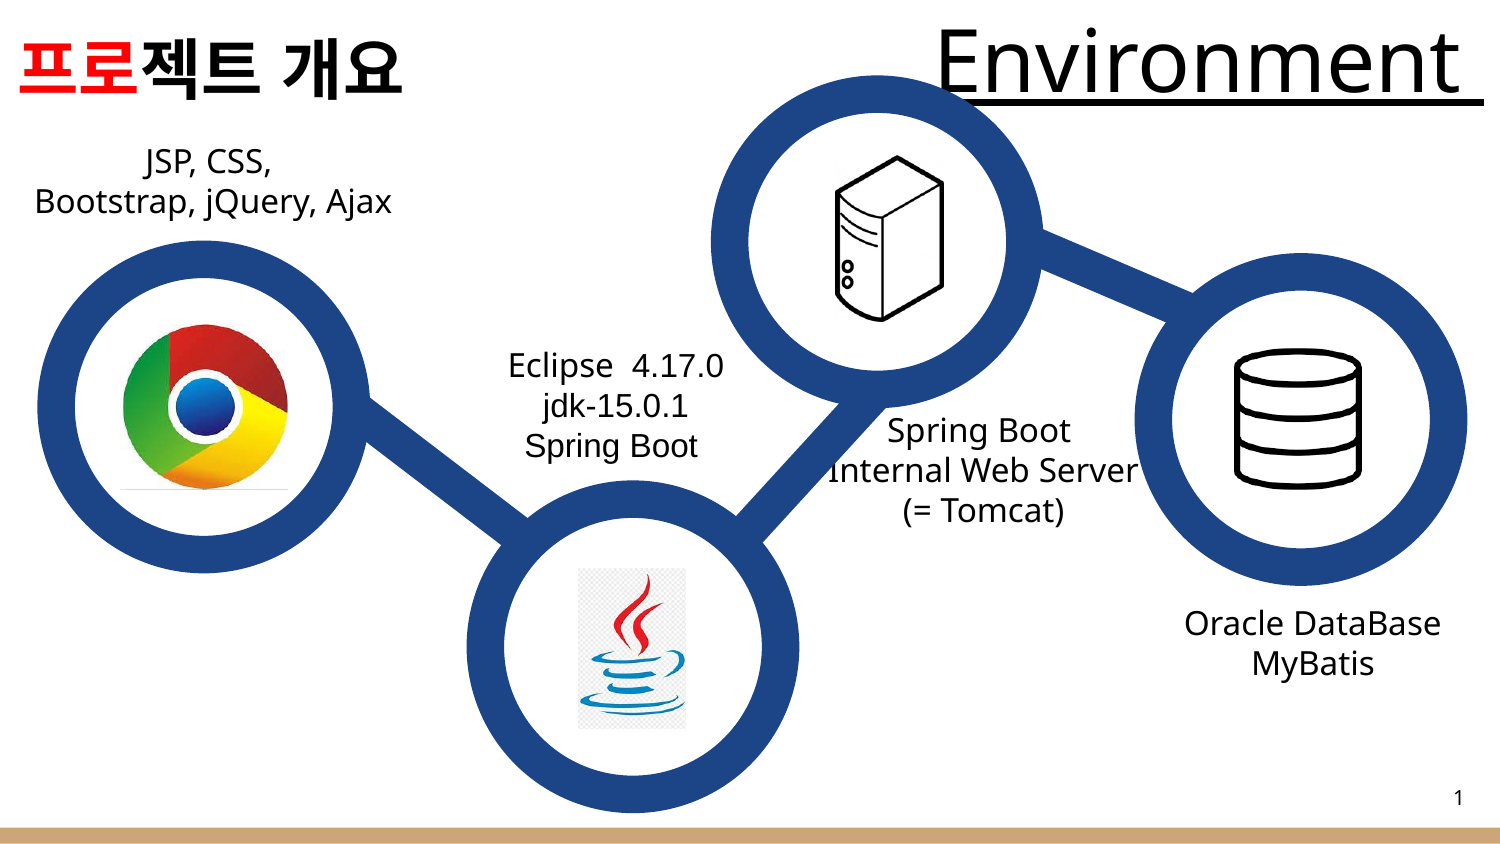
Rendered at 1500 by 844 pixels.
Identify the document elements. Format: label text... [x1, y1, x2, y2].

text_box [56, 259, 352, 555]
text_box Oracle DataBase MyBatis [1109, 586, 1500, 697]
picture [1204, 338, 1391, 500]
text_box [351, 406, 529, 543]
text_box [737, 389, 878, 543]
text_box 프로젝트 개요 [2, 12, 632, 123]
slide_number 1 [1389, 764, 1480, 830]
picture [119, 323, 288, 491]
text_box Spring Boot Internal Web Server (= Tomcat) [882, 394, 1187, 544]
picture [835, 155, 944, 322]
title Environment [101, 0, 1499, 126]
text_box [485, 499, 781, 795]
text_box [1155, 271, 1449, 568]
text_box Eclipse 4.17.0 jdk-15.0.1 Spring Boot [412, 329, 819, 480]
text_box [1024, 241, 1197, 316]
text_box JSP, CSS, Bootstrap, jQuery, Ajax [10, 125, 417, 236]
picture [577, 568, 687, 730]
text_box [729, 94, 1025, 390]
